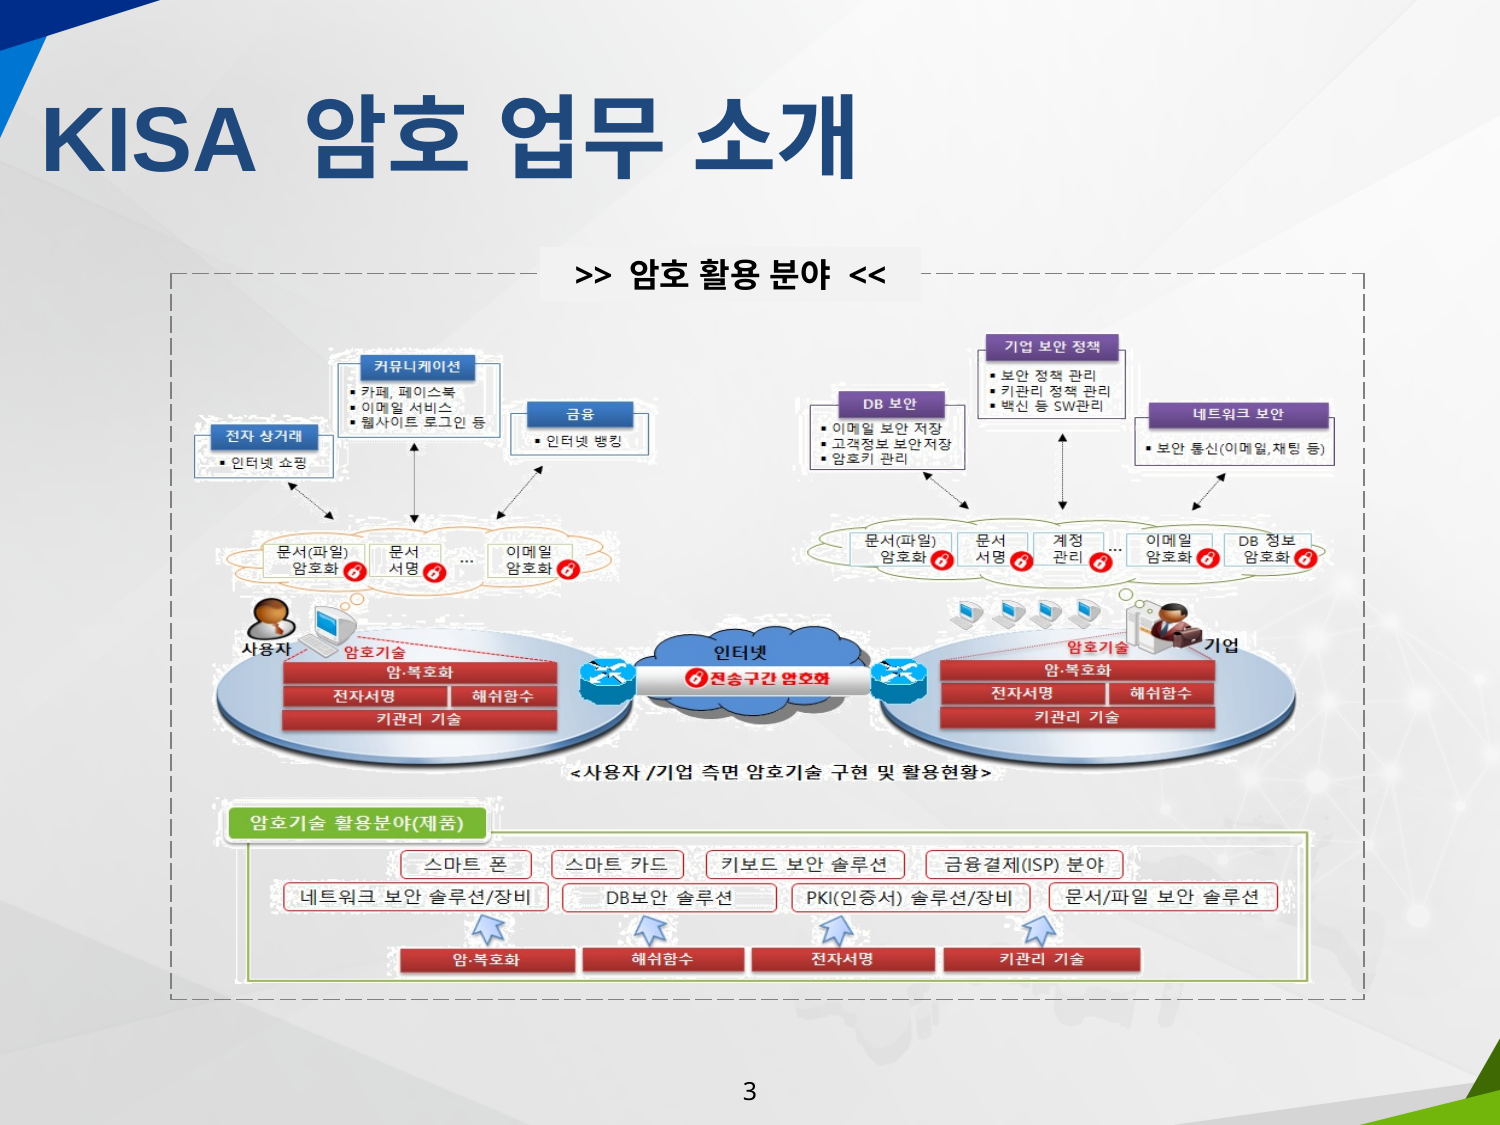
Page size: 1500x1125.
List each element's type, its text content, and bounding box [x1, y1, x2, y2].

text_box KISA 암호 업무 소개 [0, 72, 1294, 179]
slide_number 3 [581, 1062, 919, 1123]
text_box >> 암호 활용 분야 << [539, 247, 922, 302]
table_header [171, 273, 1364, 1000]
picture [0, 0, 1500, 1125]
